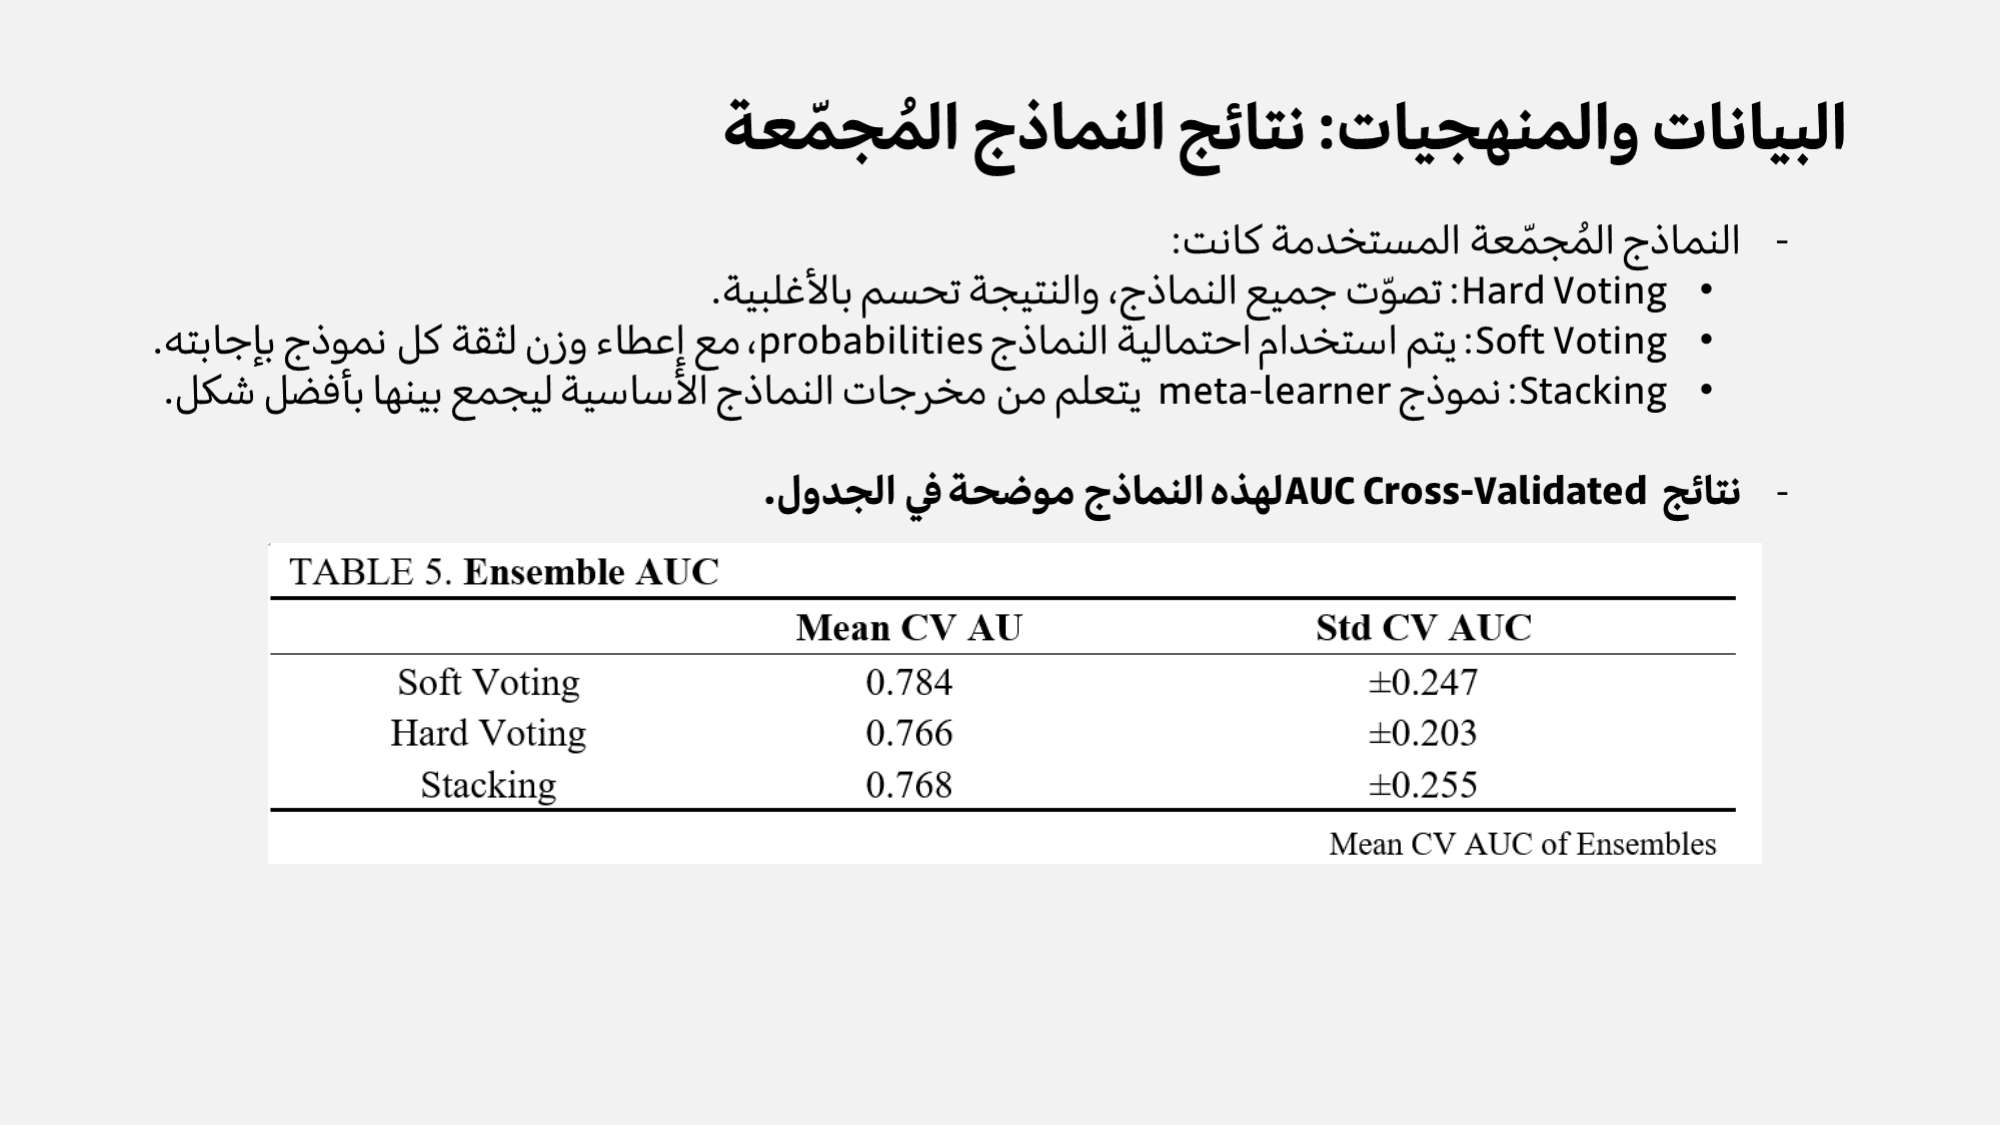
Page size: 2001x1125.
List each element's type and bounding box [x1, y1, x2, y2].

picture [112, 70, 1888, 864]
